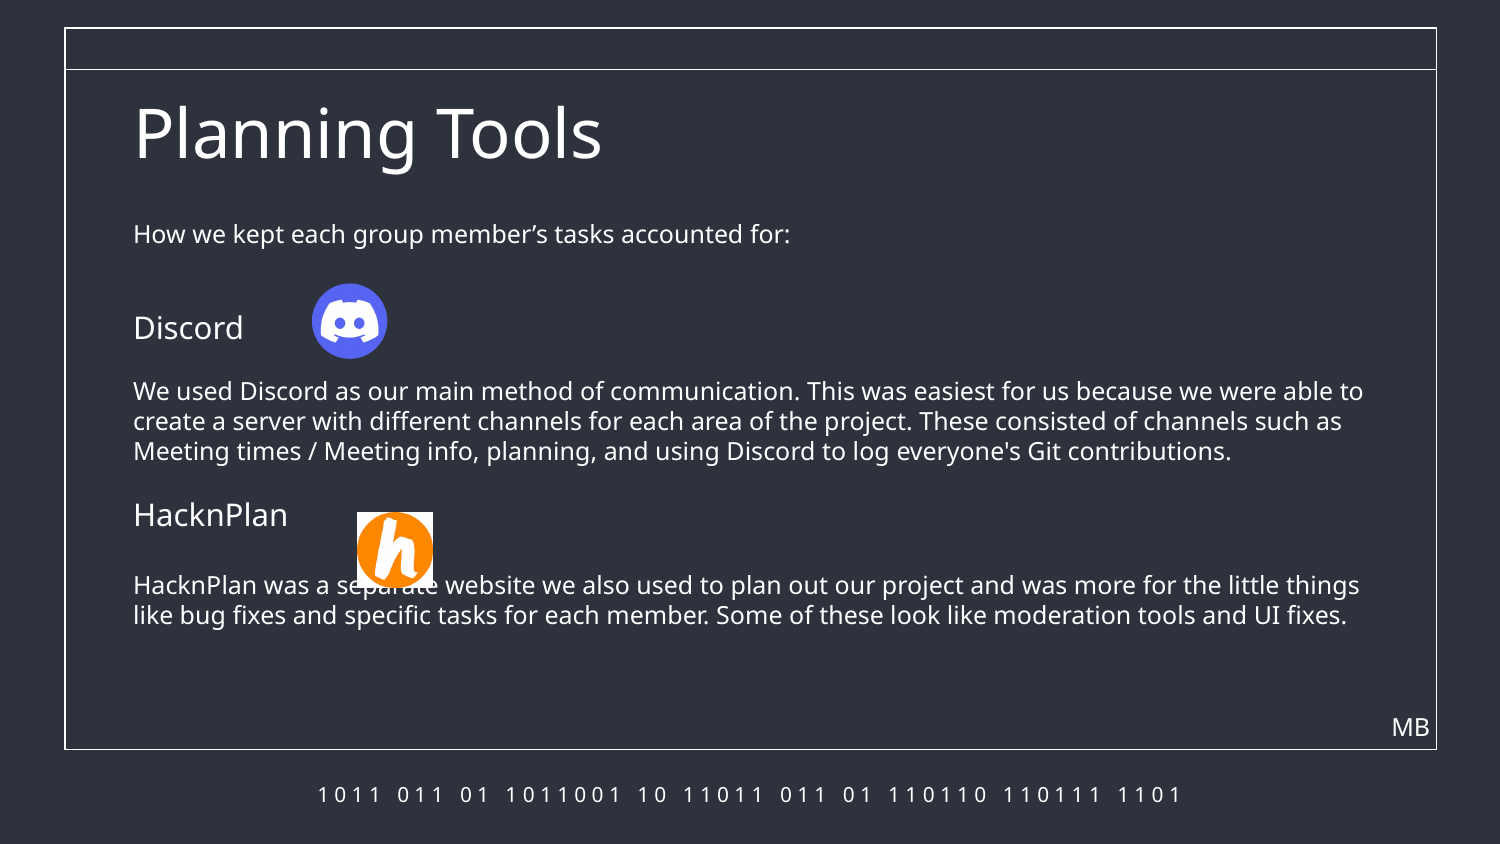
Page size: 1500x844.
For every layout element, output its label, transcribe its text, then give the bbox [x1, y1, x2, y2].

text_box MB [1367, 696, 1454, 746]
list How we kept each group member’s tasks accounted for: Discord We used Discord as our main method of communication. This was easiest for us because we were able to create a server with different channels for each area of the project. These consisted of channels such as Meeting times / Meeting info, planning, and using Discord to log everyone's Git contributions. HacknPlan HacknPlan was a separate website we also used to plan out our project and was more for the little things like bug fixes and specific tasks for each member. Some of these look like moderation tools and UI fixes. [118, 203, 1382, 702]
title Planning Tools [118, 75, 1382, 170]
picture [311, 283, 388, 360]
picture [357, 512, 434, 589]
